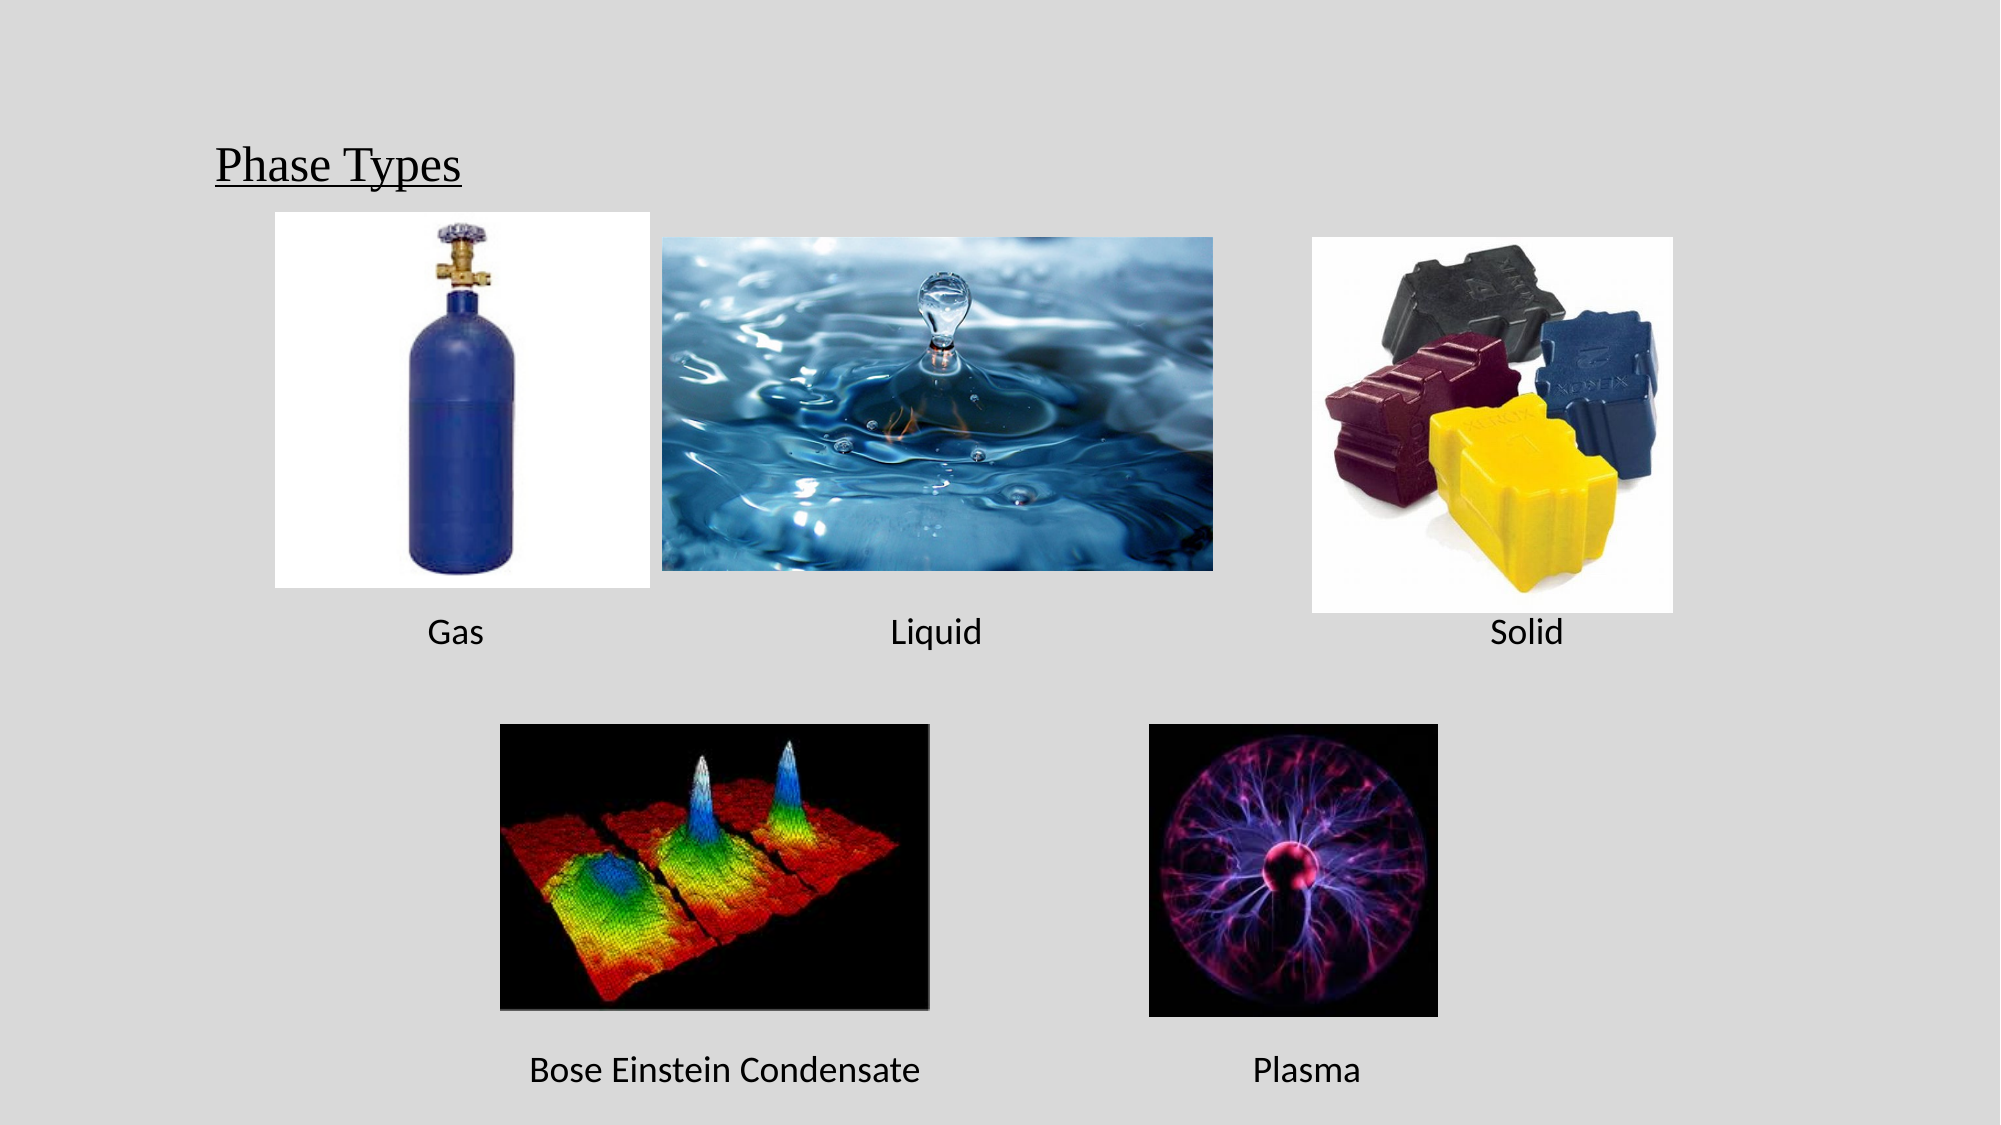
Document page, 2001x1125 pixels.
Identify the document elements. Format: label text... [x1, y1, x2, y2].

text_box Plasma [1238, 1037, 1377, 1098]
picture [274, 212, 650, 588]
picture [662, 237, 1213, 571]
text_box Solid [1475, 613, 1580, 660]
text_box Phase Types [200, 124, 477, 199]
picture [1149, 724, 1438, 1017]
picture [1312, 237, 1673, 613]
text_box Bose Einstein Condensate [514, 1037, 937, 1098]
text_box Gas [412, 599, 500, 660]
picture [499, 724, 930, 1011]
text_box Liquid [875, 599, 998, 660]
